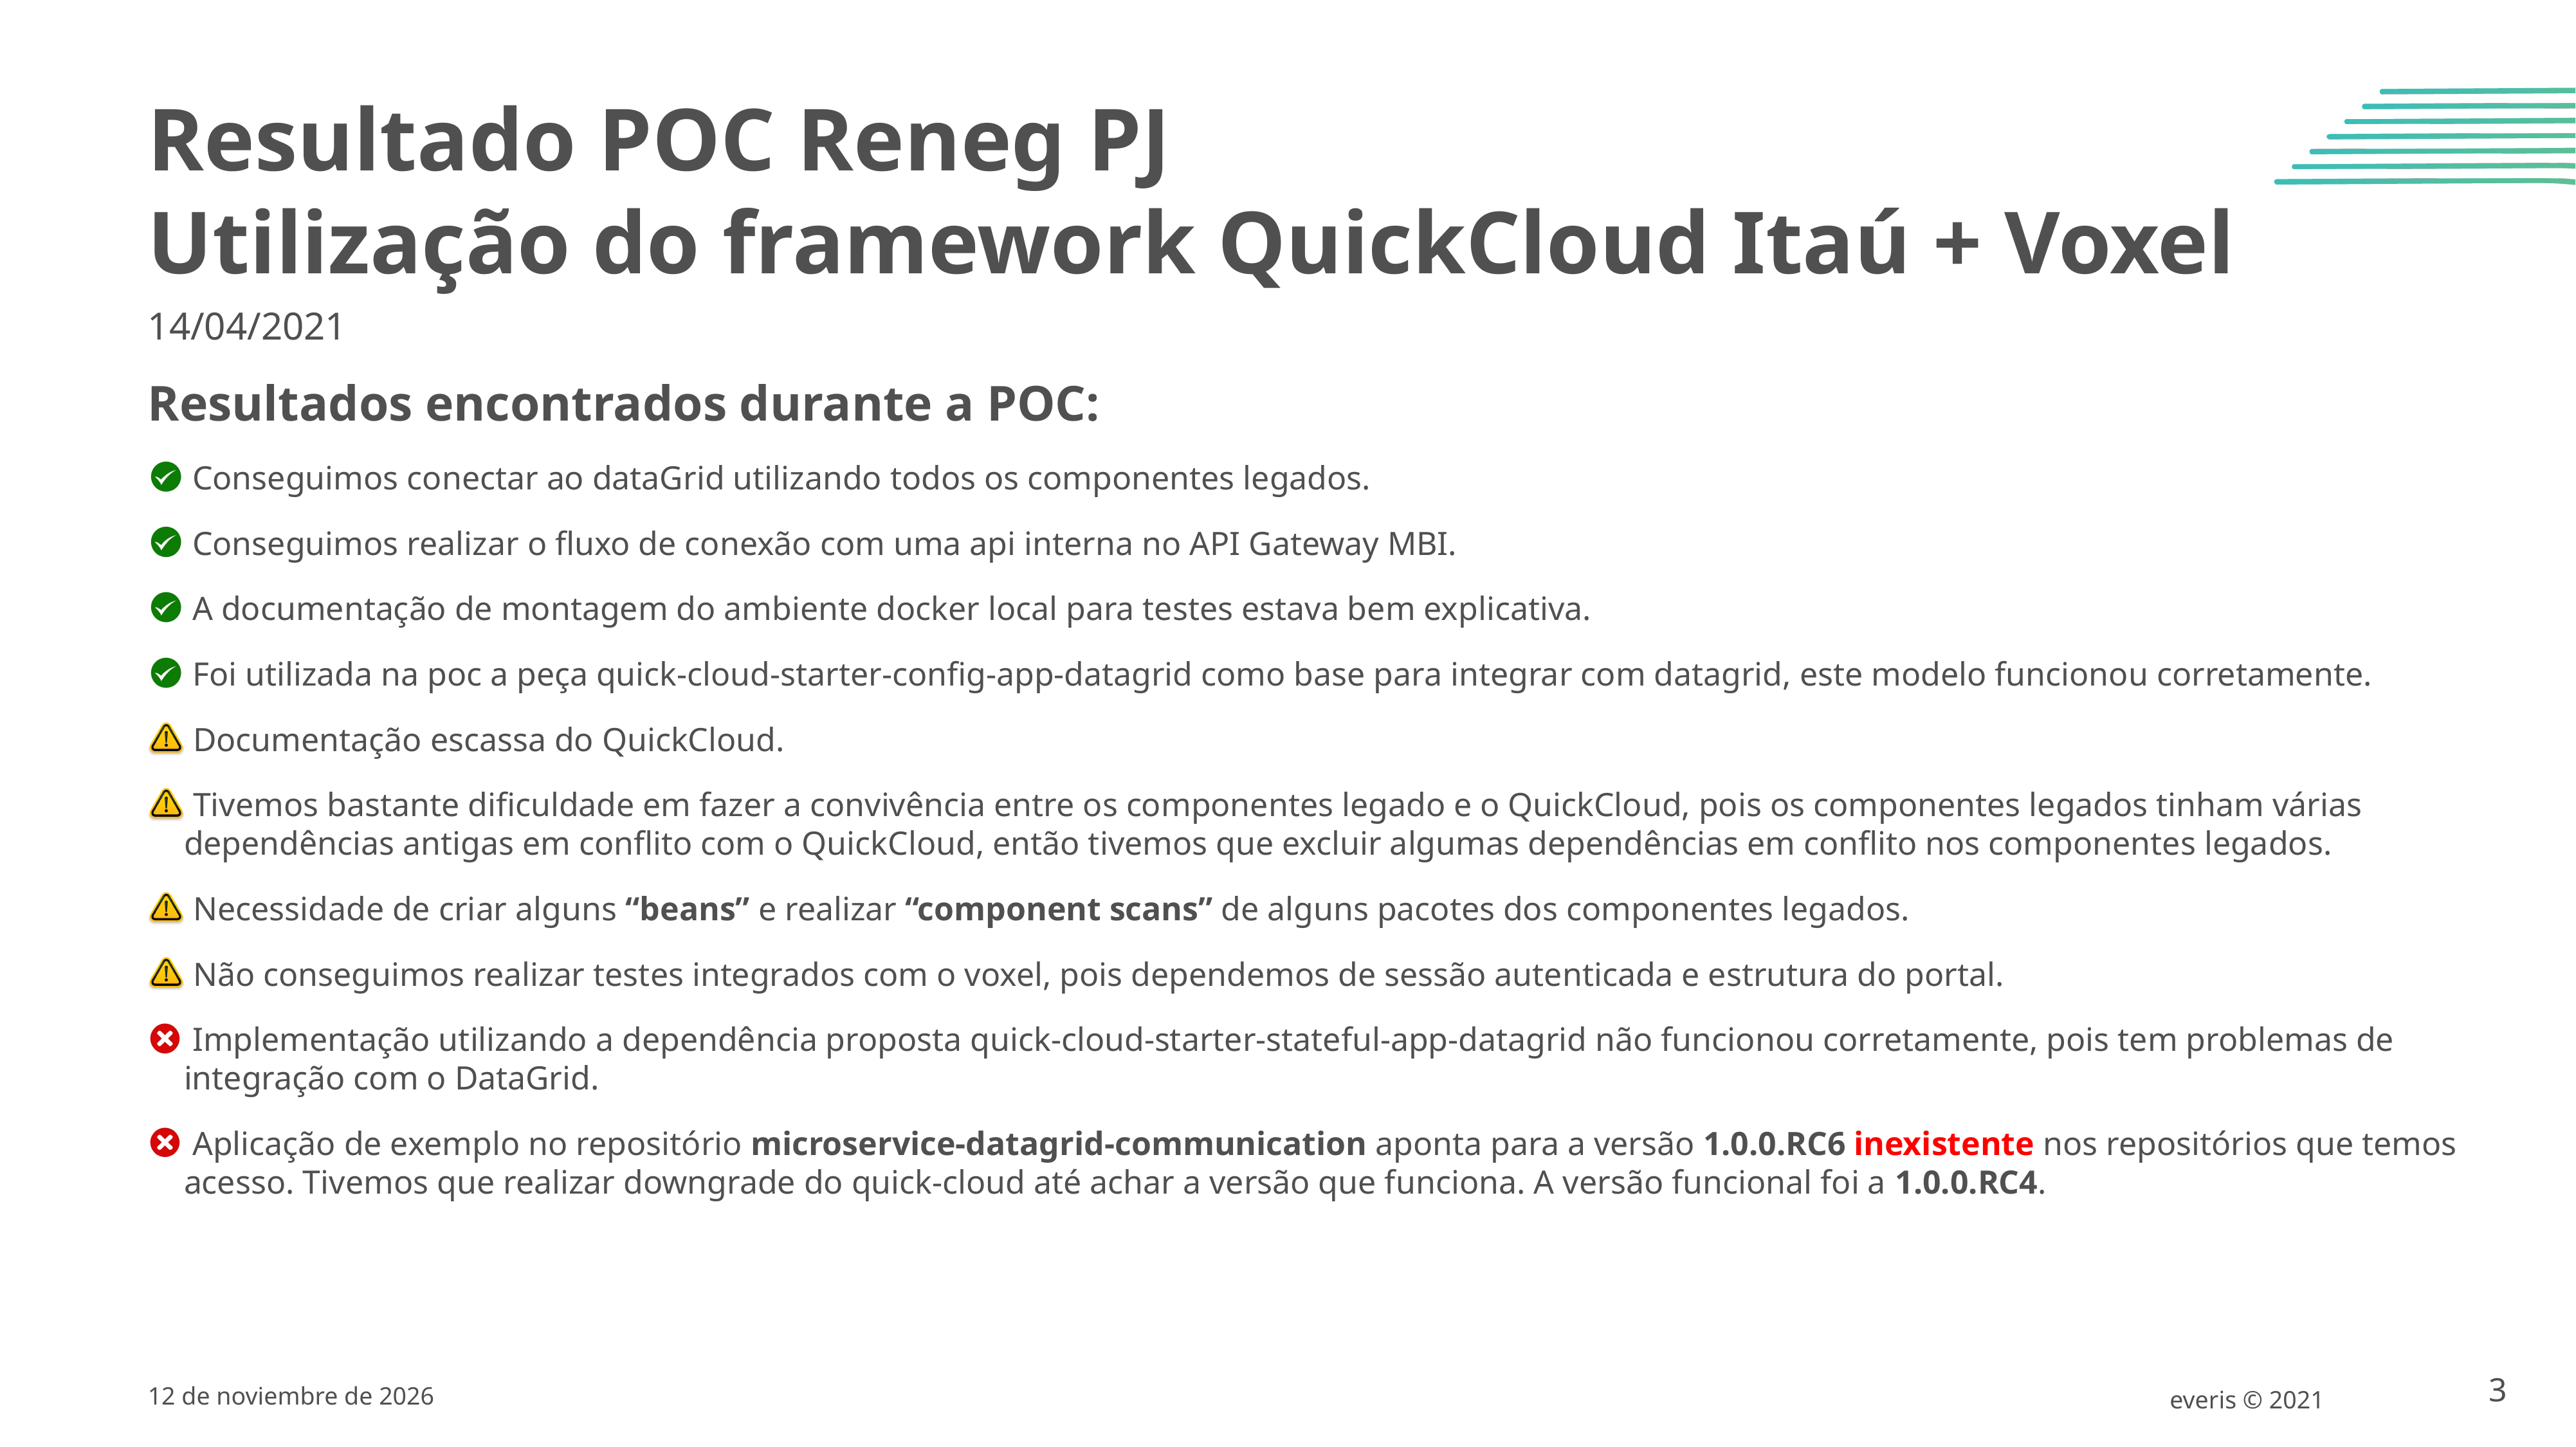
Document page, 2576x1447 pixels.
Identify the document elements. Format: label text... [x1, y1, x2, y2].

list Resultado POC Reneg PJ Utilização do framework QuickCloud Itaú + Voxel [138, 80, 2278, 297]
slide_number 19 de abril de 2021 [138, 1341, 757, 1419]
picture [147, 460, 184, 494]
picture [147, 787, 185, 821]
picture [147, 590, 184, 624]
picture [2170, 5, 2576, 278]
picture [147, 956, 185, 990]
footer everis © 2021 [853, 1341, 2335, 1419]
picture [147, 525, 184, 560]
picture [147, 1021, 183, 1056]
list 14/04/2021 [138, 297, 2278, 369]
picture [147, 891, 185, 925]
slide_number 3 [2379, 1341, 2517, 1419]
picture [147, 721, 185, 756]
picture [147, 656, 184, 690]
picture [147, 1125, 183, 1160]
list Resultados encontrados durante a POC: Conseguimos conectar ao dataGrid utilizando todos os componentes legados. Conseguimos realizar o fluxo de conexão com uma api interna no API Gateway MBI. A documentação de montagem do ambiente docker local para testes estava bem explicativa. Foi utilizada na poc a peça quick-cloud-starter-config-app-datagrid como base para integrar com datagrid, este modelo funcionou corretamente. Documentação escassa do QuickCloud. Tivemos bastante dificuldade em fazer a convivência entre os componentes legado e o QuickCloud, pois os componentes legados tinham várias dependências antigas em conflito com o QuickCloud, então tivemos que excluir algumas dependências em conflito nos componentes legados. Necessidade de criar alguns “beans” e realizar “component scans” de alguns pacotes dos componentes legados. Não conseguimos realizar testes integrados com o voxel, pois dependemos de sessão autenticada e estrutura do portal. Implementação utilizando a dependência proposta quick-cloud-starter-stateful-app-datagrid não funcionou corretamente, pois tem problemas de integração com o DataGrid. Aplicação de exemplo no repositório microservice-datagrid-communication aponta para a versão 1.0.0.RC6 inexistente nos repositórios que temos acesso. Tivemos que realizar downgrade do quick-cloud até achar a versão que funciona. A versão funcional foi a 1.0.0.RC4. [138, 368, 2517, 1280]
